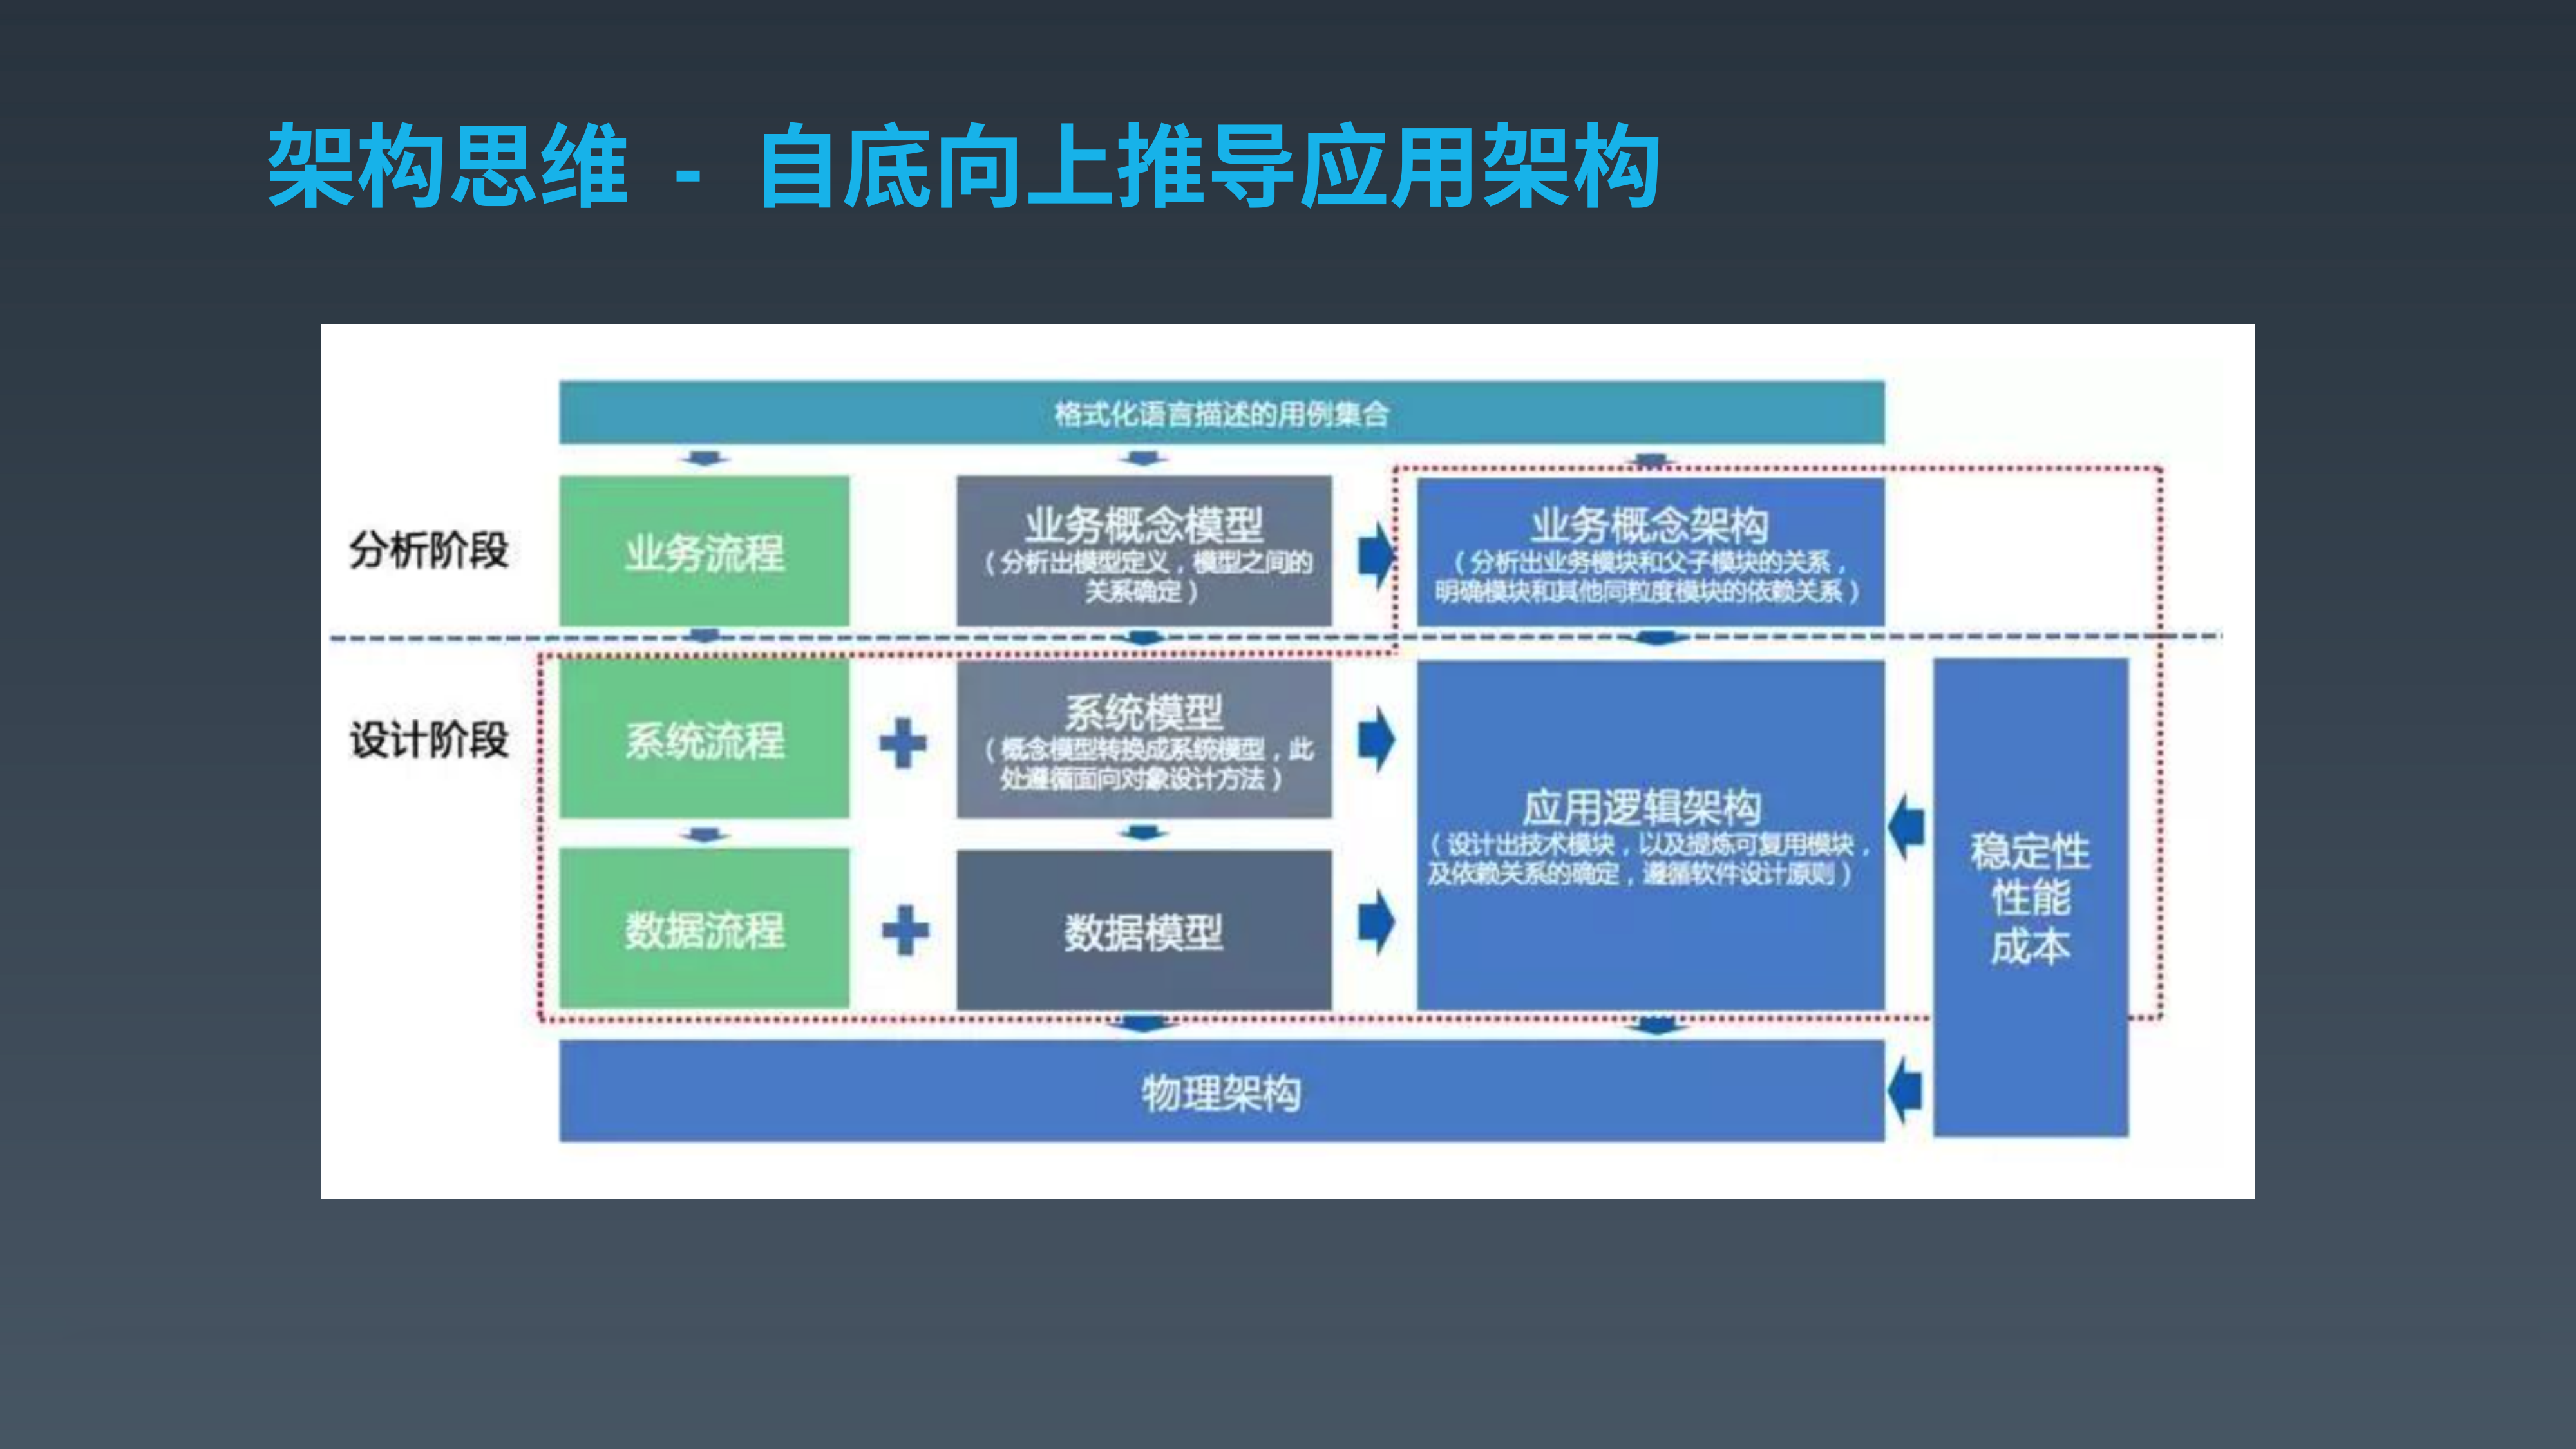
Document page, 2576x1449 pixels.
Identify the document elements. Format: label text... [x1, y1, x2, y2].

picture [0, 0, 2576, 1449]
title 架构思维 - 自底向上推导应用架构 [260, 103, 2316, 243]
